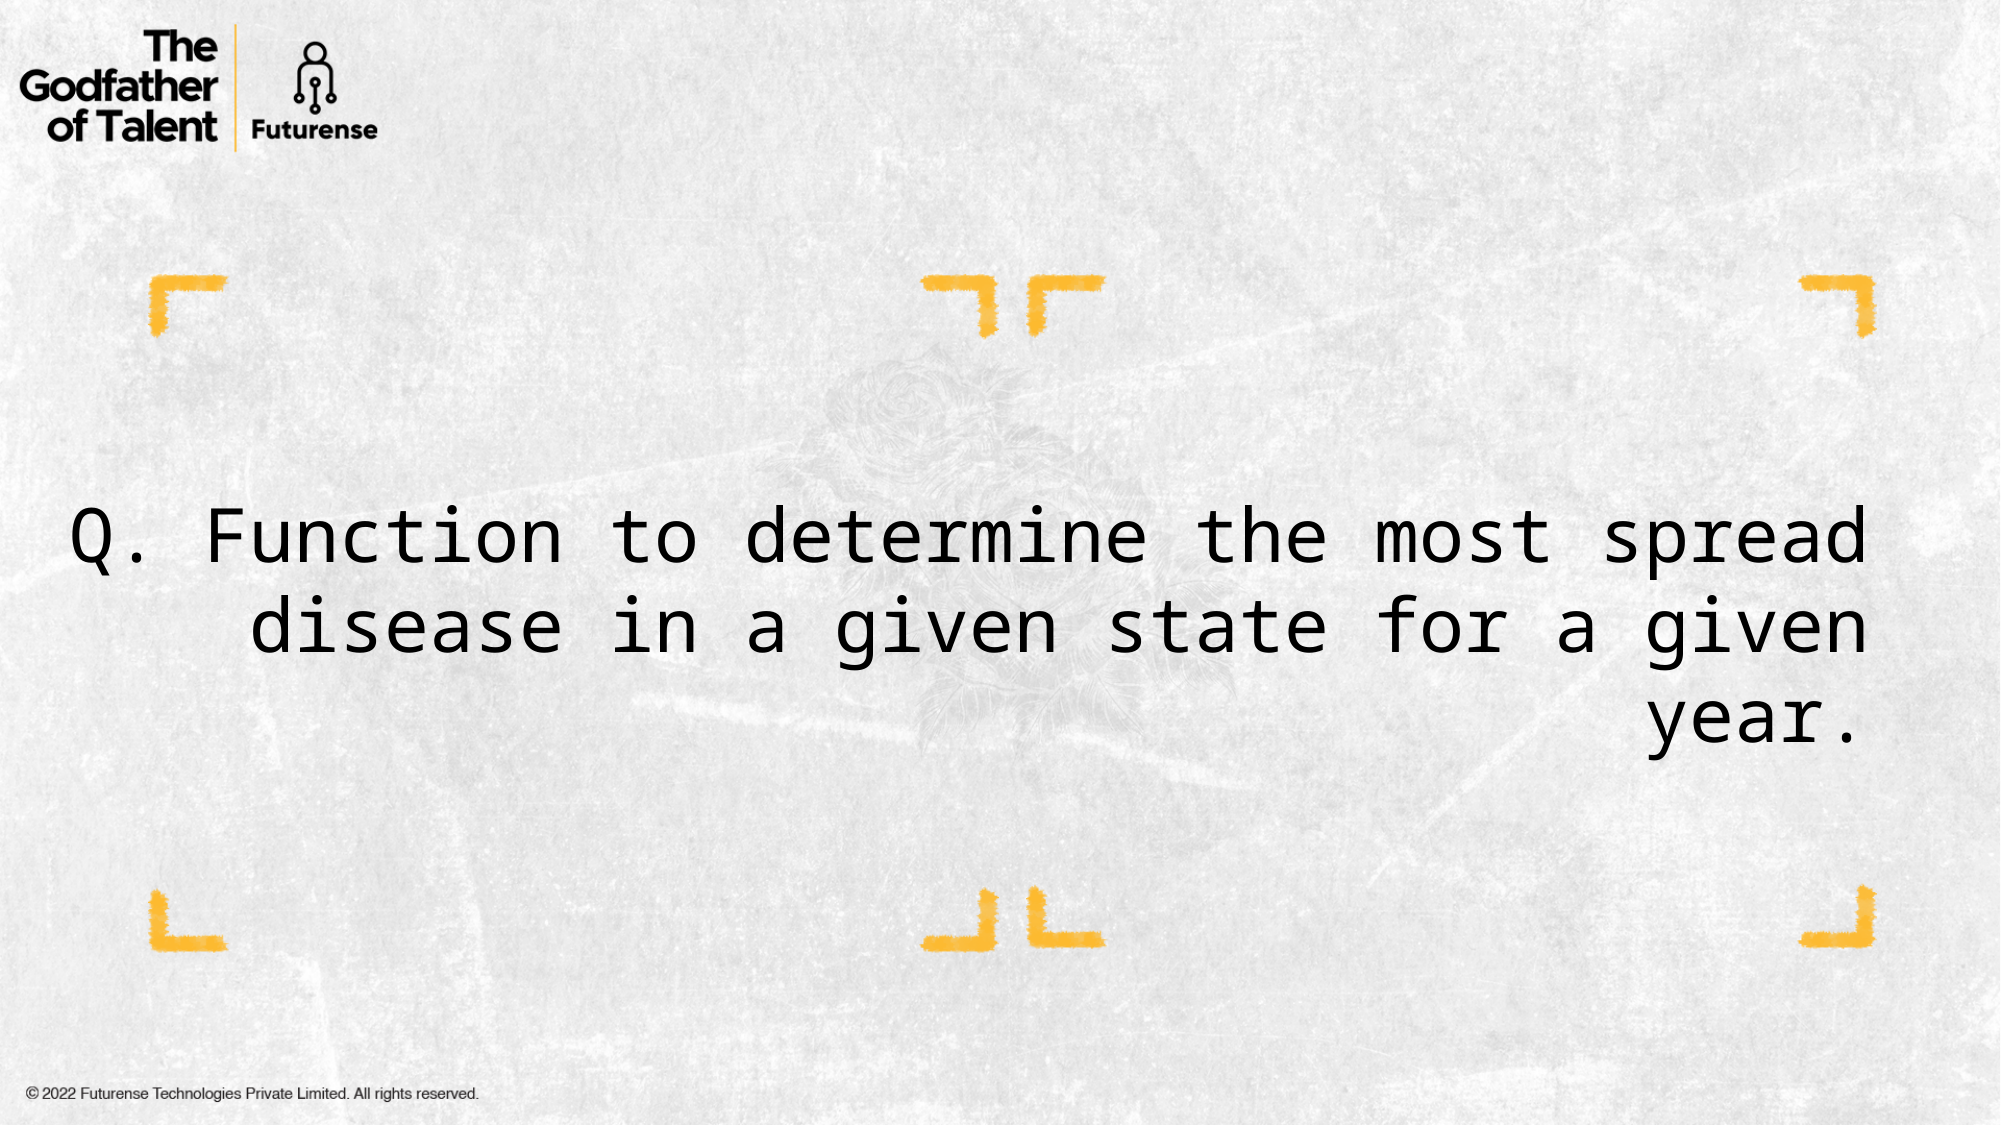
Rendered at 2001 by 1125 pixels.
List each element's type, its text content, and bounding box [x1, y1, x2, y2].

text_box Q. Function to determine the most spread disease in a given state for a given year. [55, 480, 1885, 765]
picture [0, 0, 2001, 1125]
